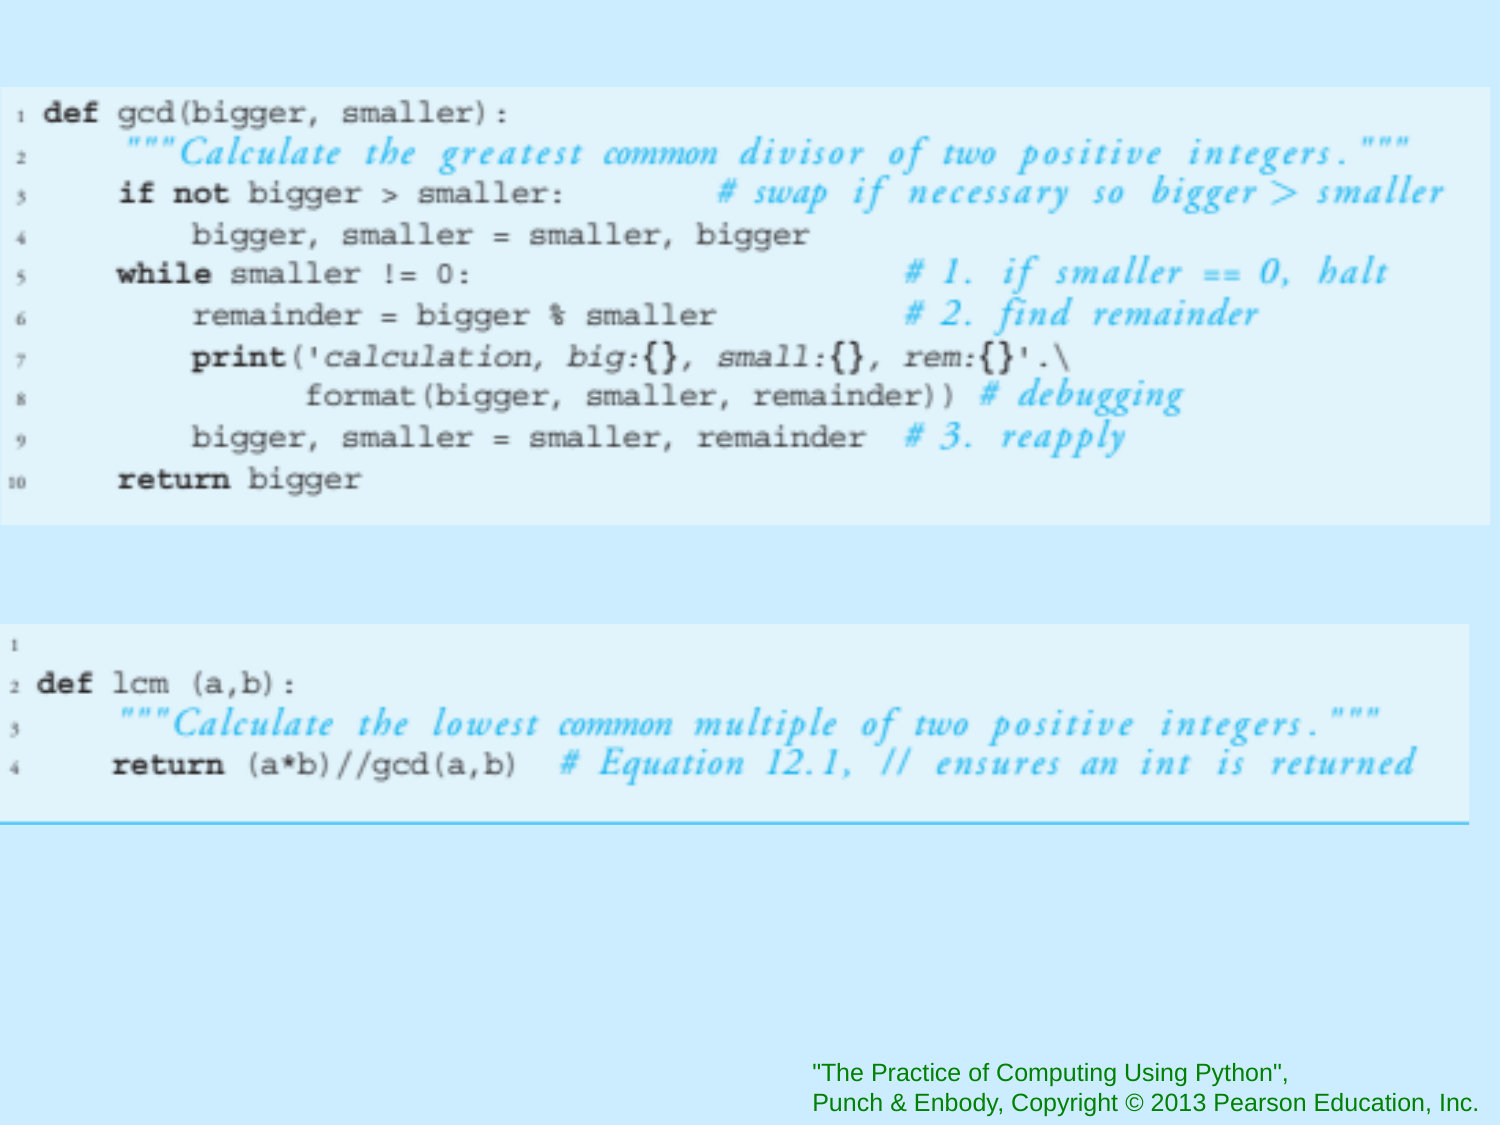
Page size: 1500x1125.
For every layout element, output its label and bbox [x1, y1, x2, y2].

picture [0, 87, 1491, 526]
picture [0, 624, 1470, 826]
